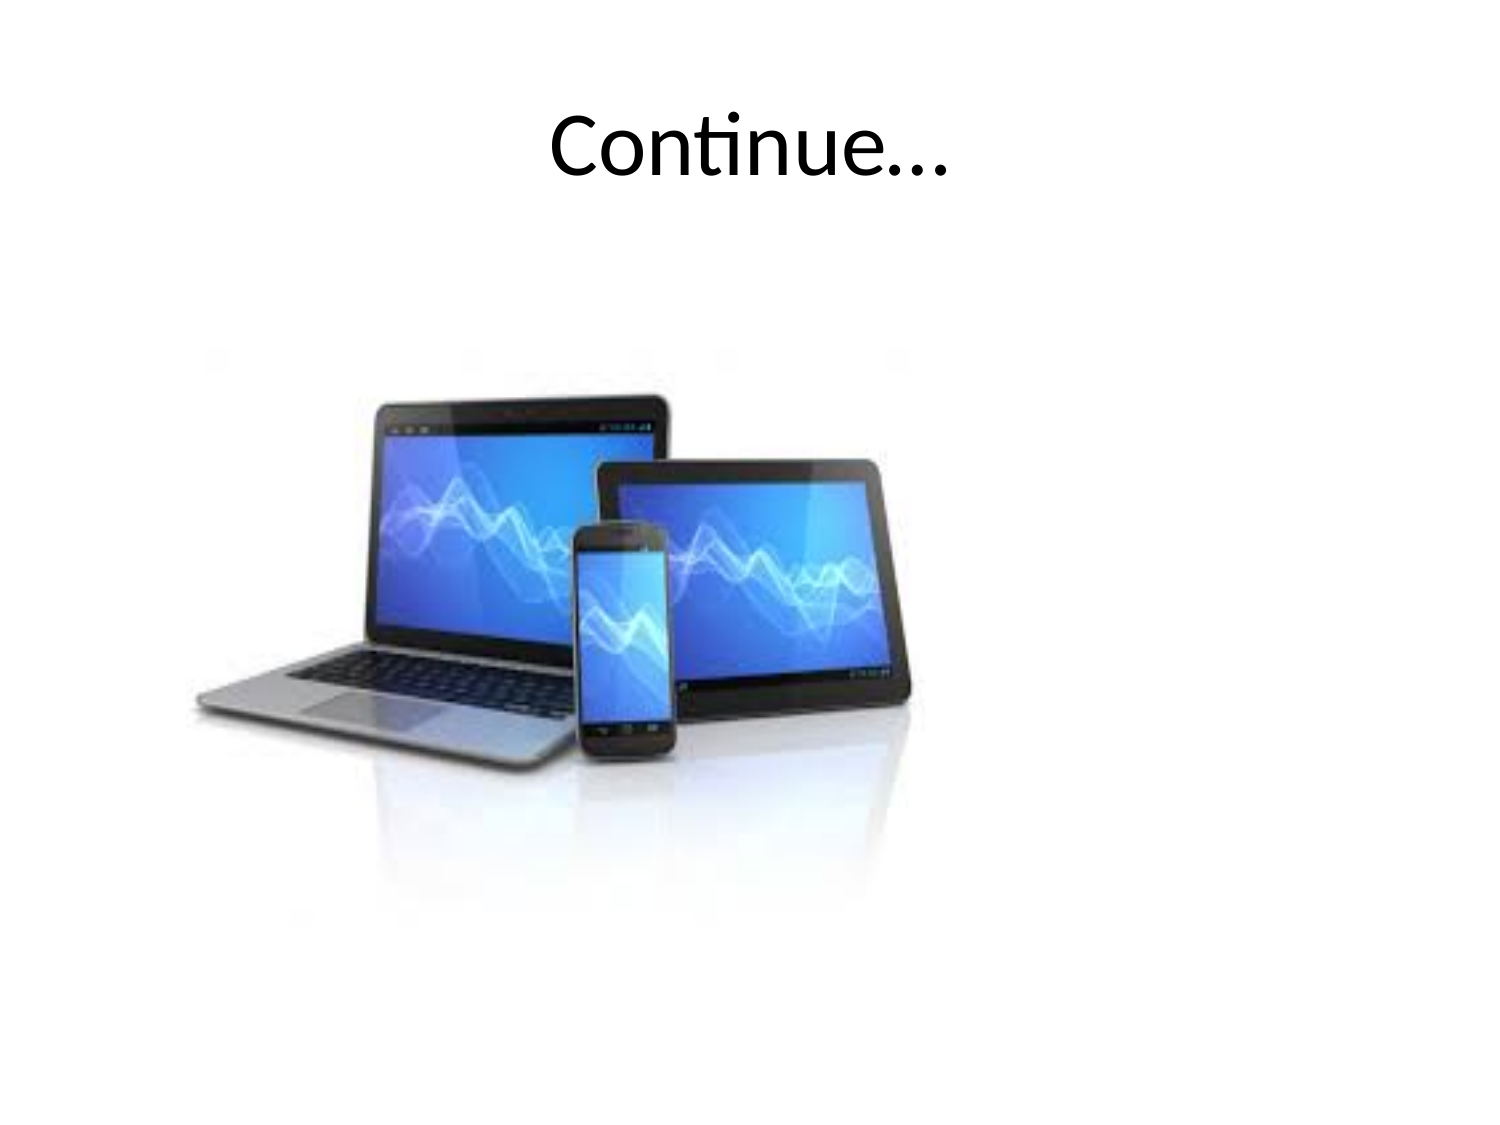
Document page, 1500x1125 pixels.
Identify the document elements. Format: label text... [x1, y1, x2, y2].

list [185, 348, 925, 927]
title Continue… [75, 45, 1425, 233]
